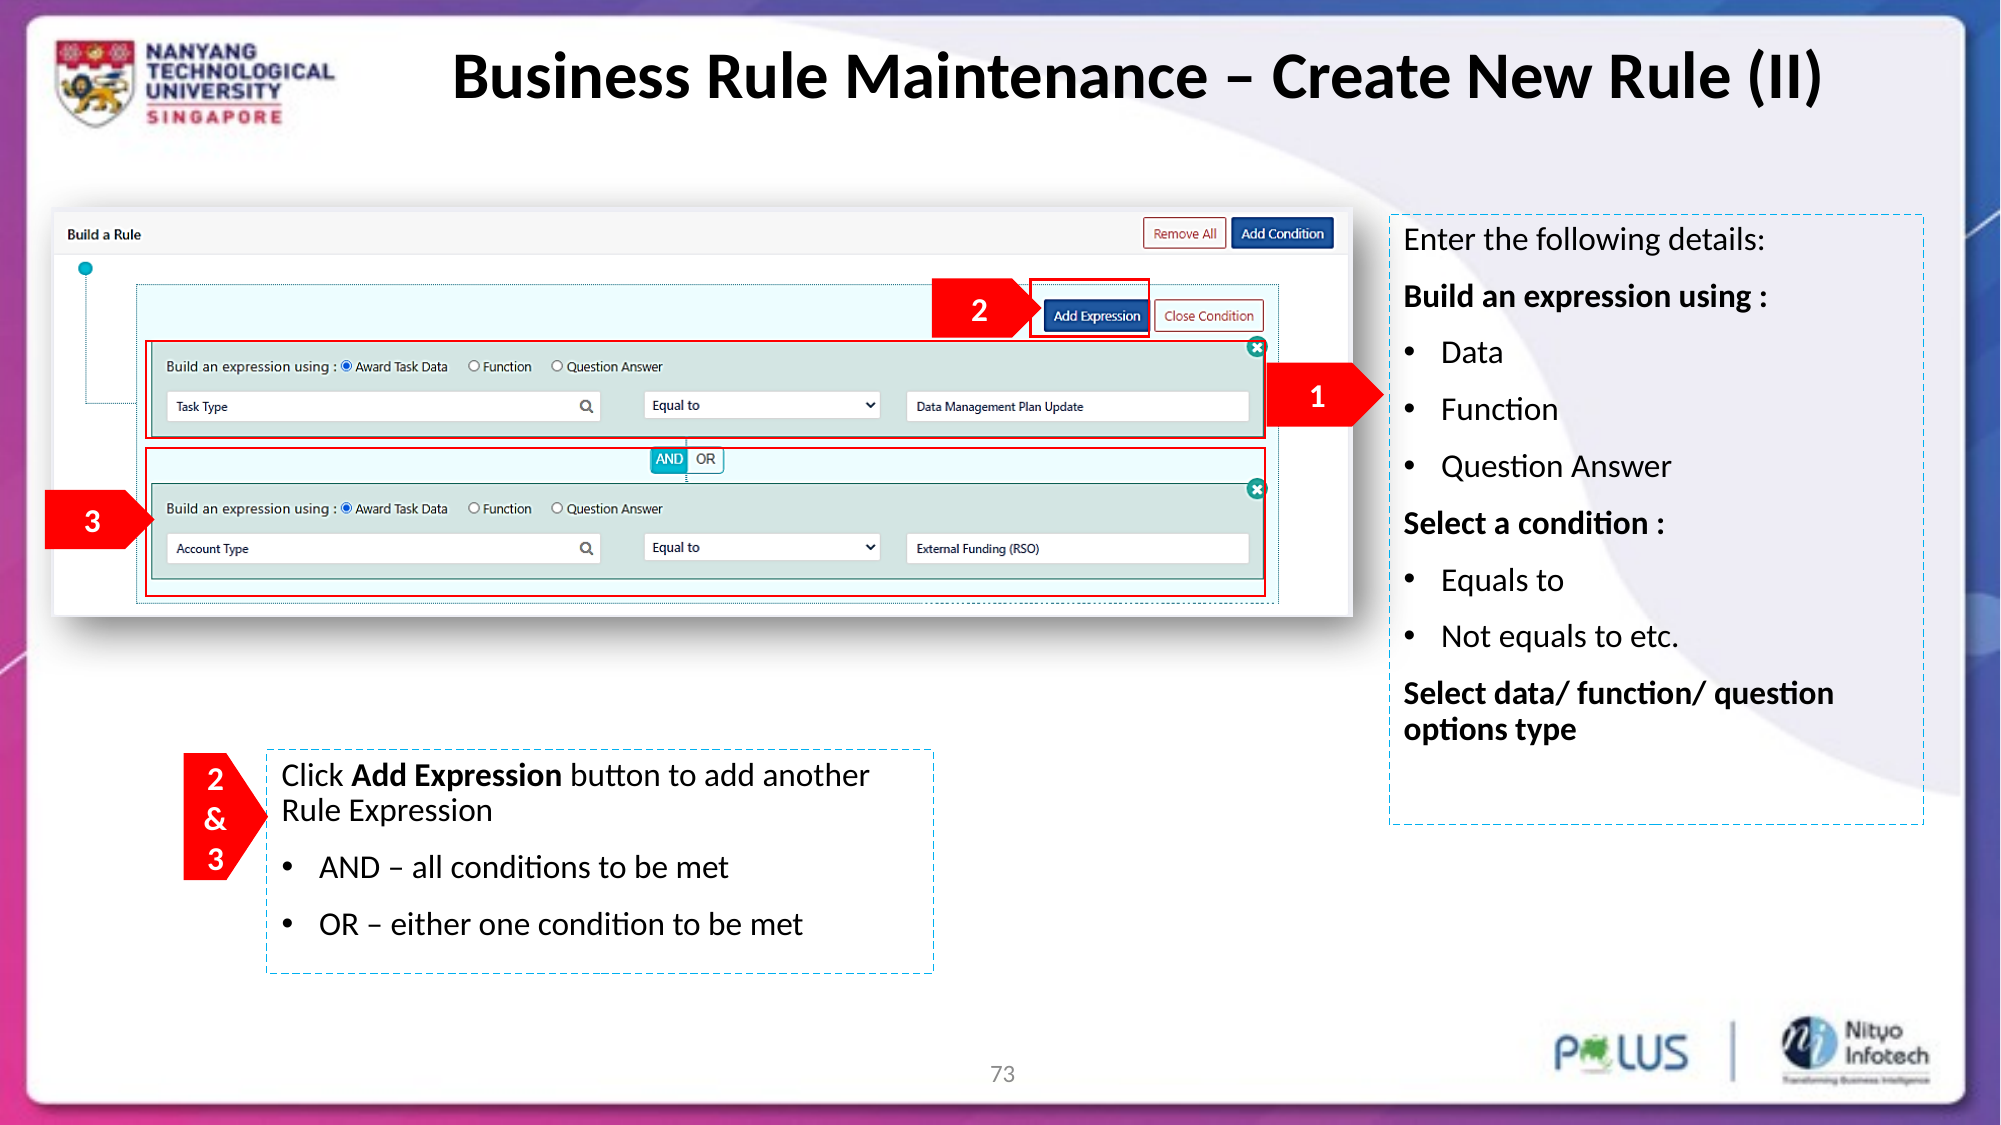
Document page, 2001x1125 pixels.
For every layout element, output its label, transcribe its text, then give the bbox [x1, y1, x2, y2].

picture [0, 0, 2001, 1125]
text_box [184, 749, 933, 974]
text_box 3 [44, 489, 51, 550]
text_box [1267, 214, 1924, 825]
slide_number 73 [580, 1042, 1031, 1103]
text_box Business Rule Maintenance – Create New Rule (II) [353, 14, 1924, 139]
